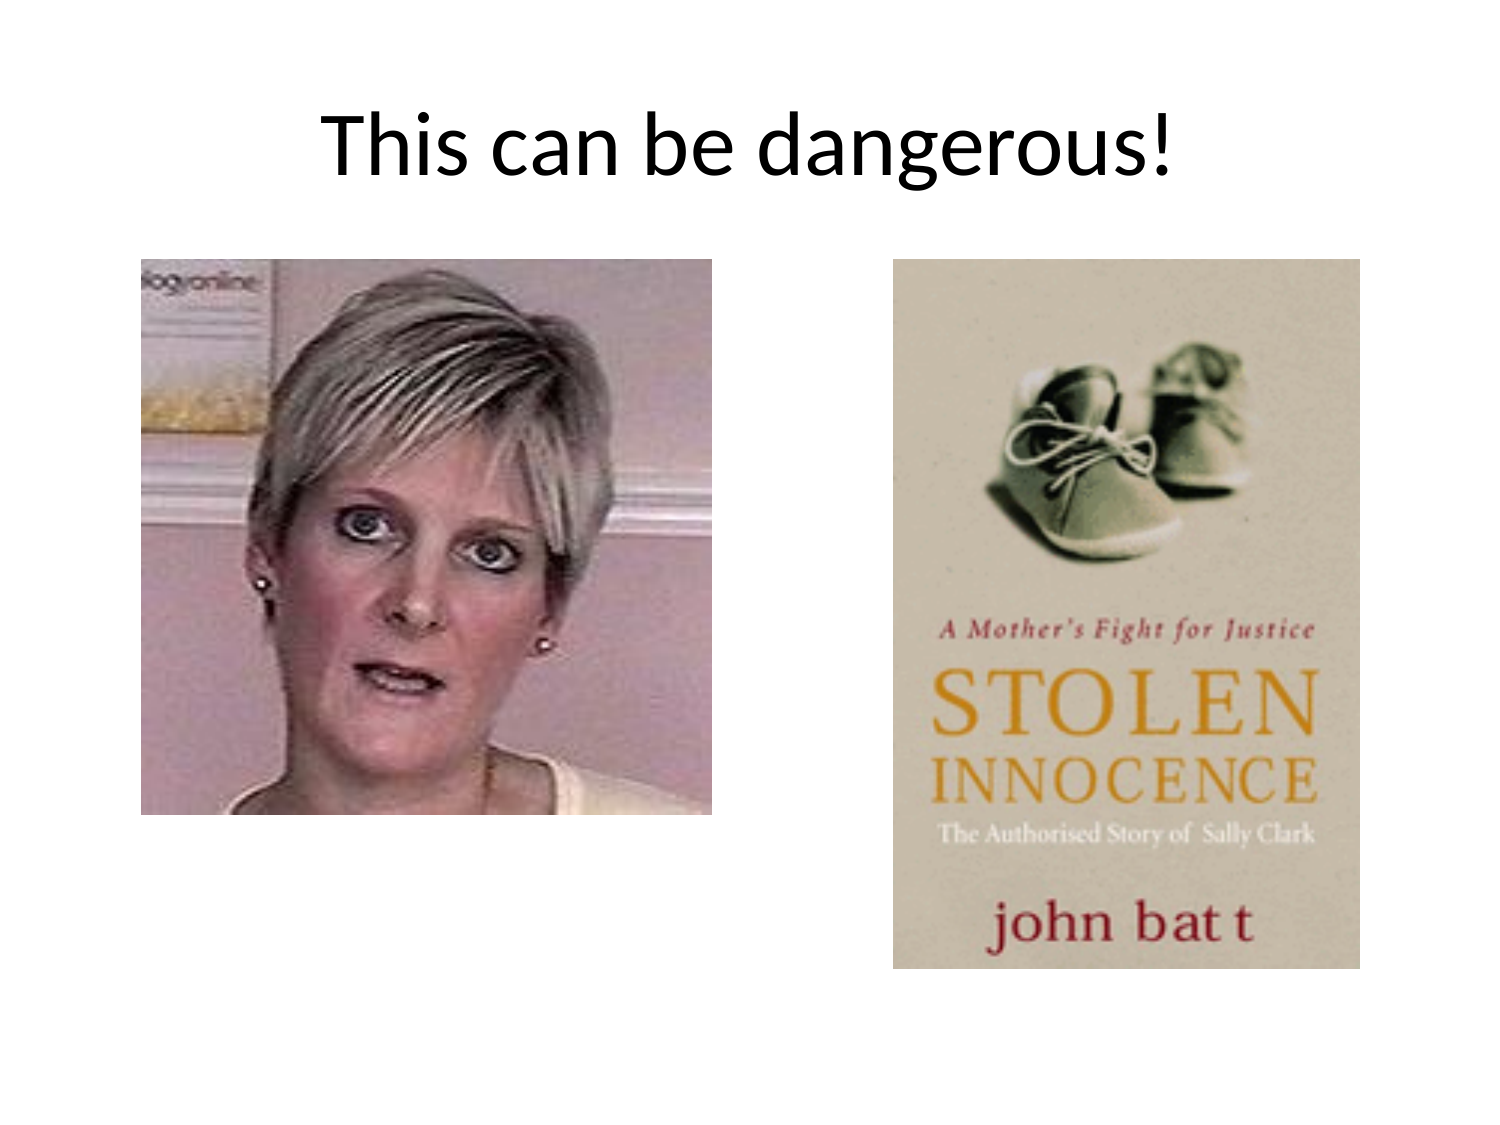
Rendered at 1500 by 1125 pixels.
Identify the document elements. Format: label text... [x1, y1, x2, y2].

picture [141, 259, 713, 815]
picture [892, 259, 1360, 969]
title This can be dangerous! [75, 45, 1425, 233]
